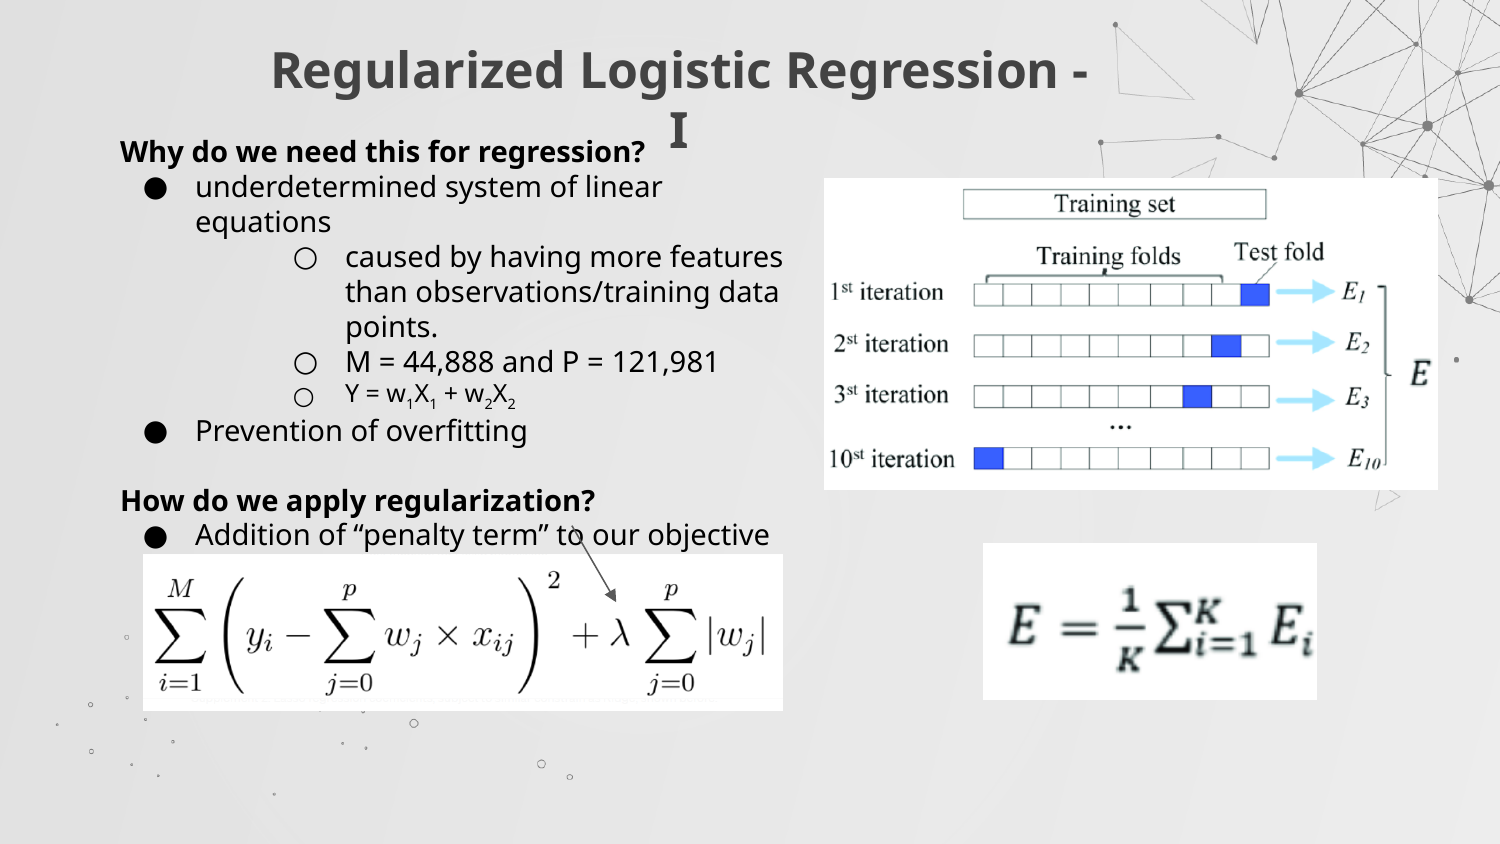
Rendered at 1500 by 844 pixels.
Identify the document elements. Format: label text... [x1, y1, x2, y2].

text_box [571, 525, 617, 603]
picture [0, 0, 1500, 844]
title Regularized Logistic Regression - I [251, 23, 1108, 109]
text_box Why do we need this for regression? underdetermined system of linear equations caused by having more features than observations/training data points. M = 44,888 and P = 121,981 Y = w1X1 + w2X2 Prevention of overfitting How do we apply regularization? Addition of “penalty term” to our objective function Choose the optimal penalty value by performing 10-fold Cross Validation [105, 118, 802, 820]
